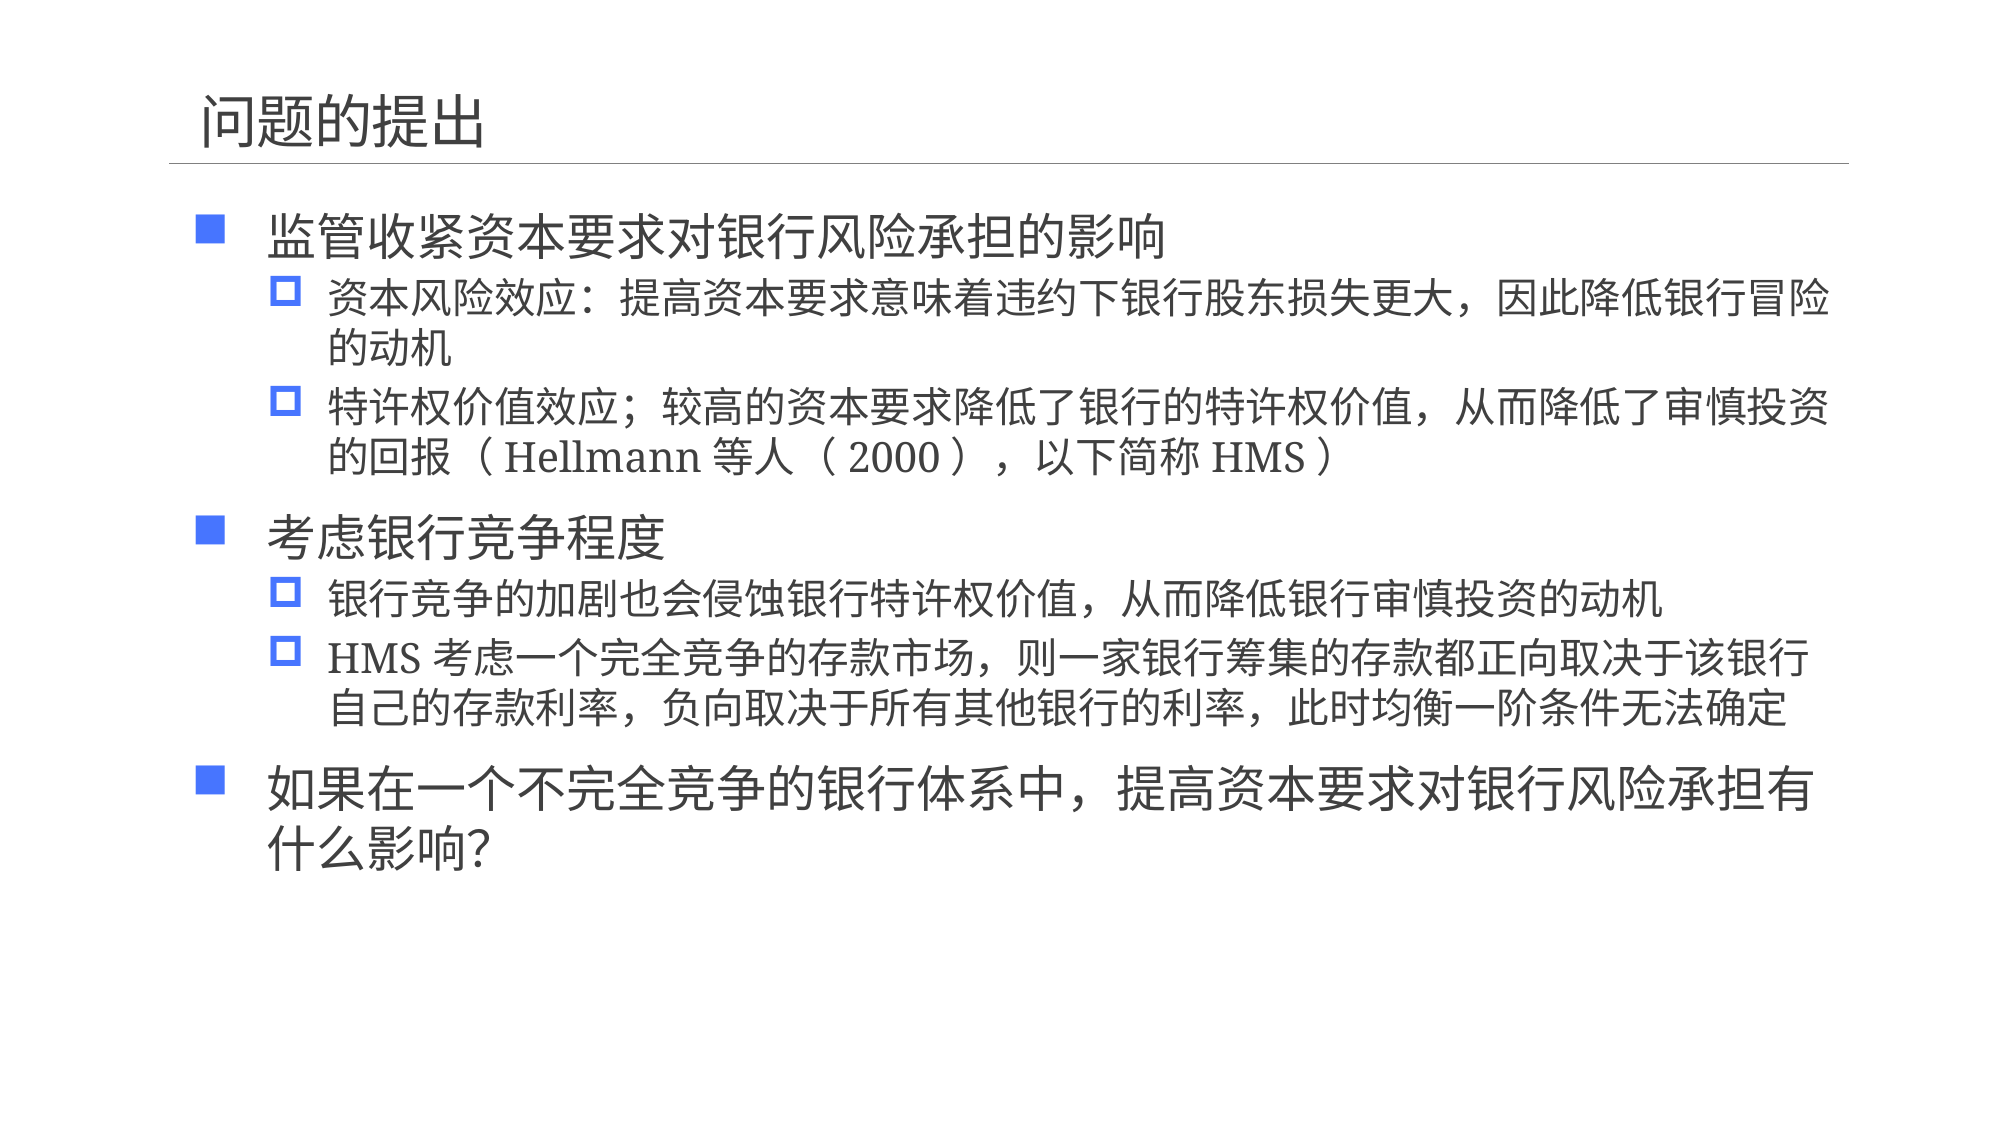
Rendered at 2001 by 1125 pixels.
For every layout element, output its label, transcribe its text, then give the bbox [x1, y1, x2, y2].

title 问题的提出 [184, 47, 1835, 163]
list 监管收紧资本要求对银行风险承担的影响 资本风险效应：提高资本要求意味着违约下银行股东损失更大，因此降低银行冒险的动机 特许权价值效应；较高的资本要求降低了银行的特许权价值，从而降低了审慎投资的回报（Hellmann等人（2000），以下简称HMS） 考虑银行竞争程度 银行竞争的加剧也会侵蚀银行特许权价值，从而降低银行审慎投资的动机 HMS考虑一个完全竞争的存款市场，则一家银行筹集的存款都正向取决于该银行自己的存款利率，负向取决于所有其他银行的利率，此时均衡一阶条件无法确定 如果在一个不完全竞争的银行体系中，提高资本要求对银行风险承担有什么影响？ [184, 198, 1835, 963]
